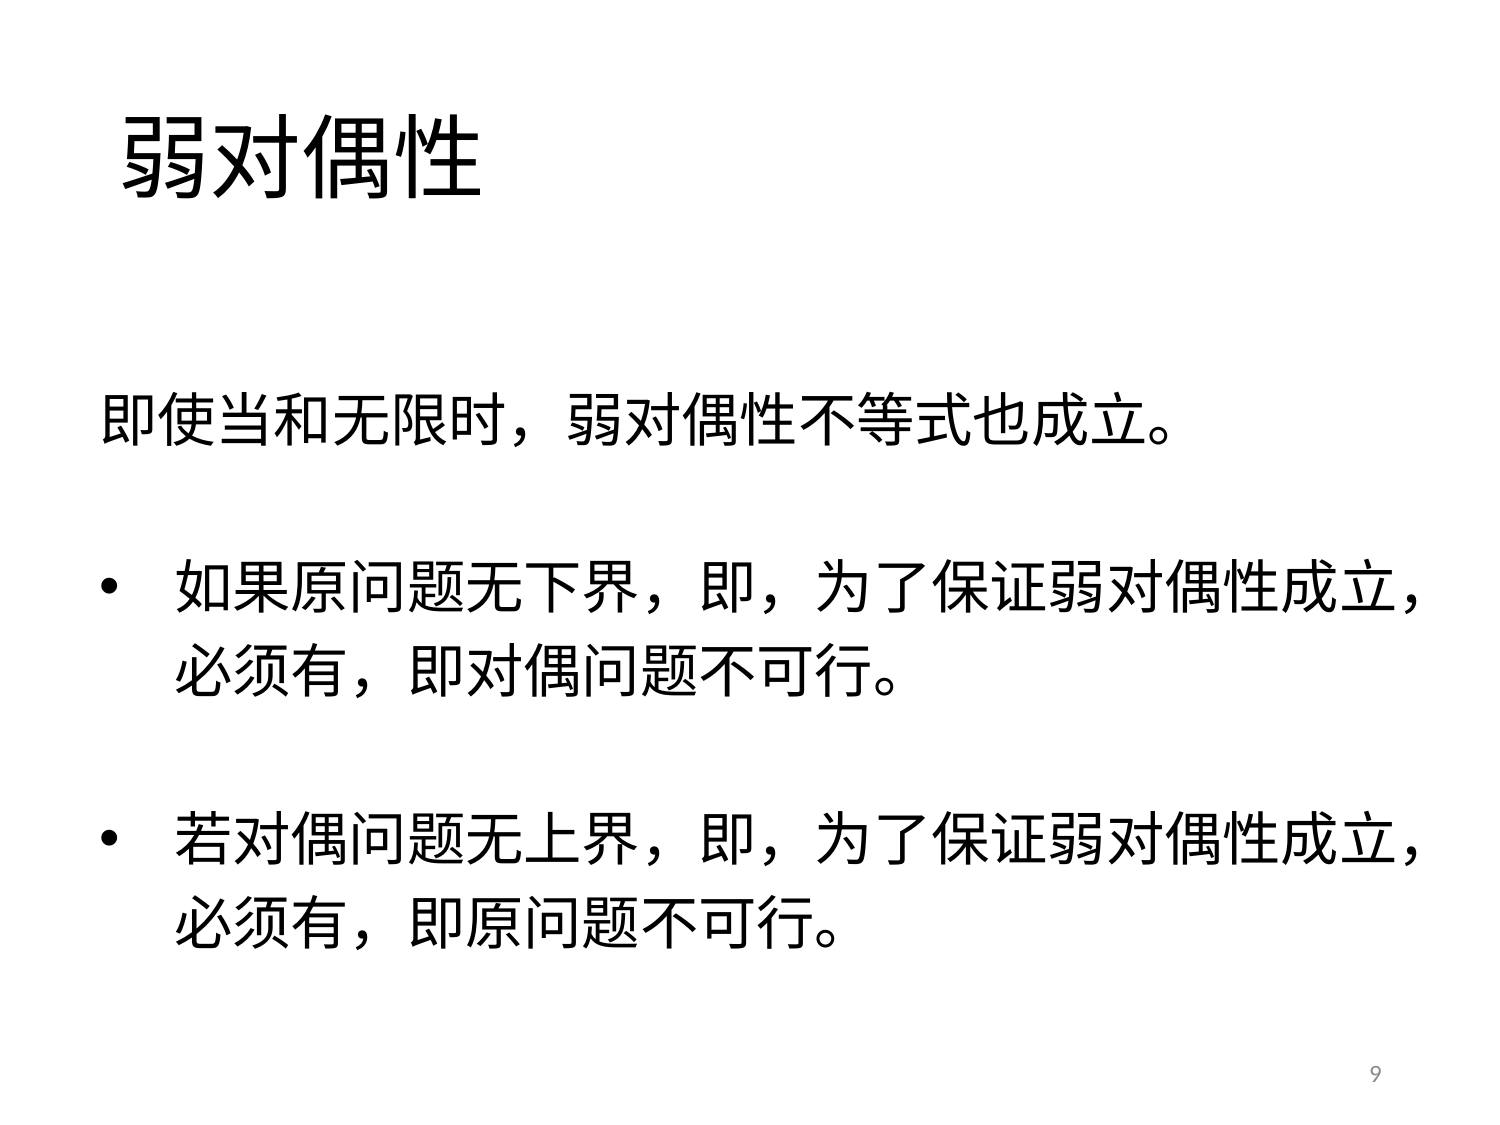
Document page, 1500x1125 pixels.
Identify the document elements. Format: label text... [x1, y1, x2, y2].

slide_number 9 [1059, 1042, 1397, 1103]
title 弱对偶性 [103, 59, 1397, 264]
